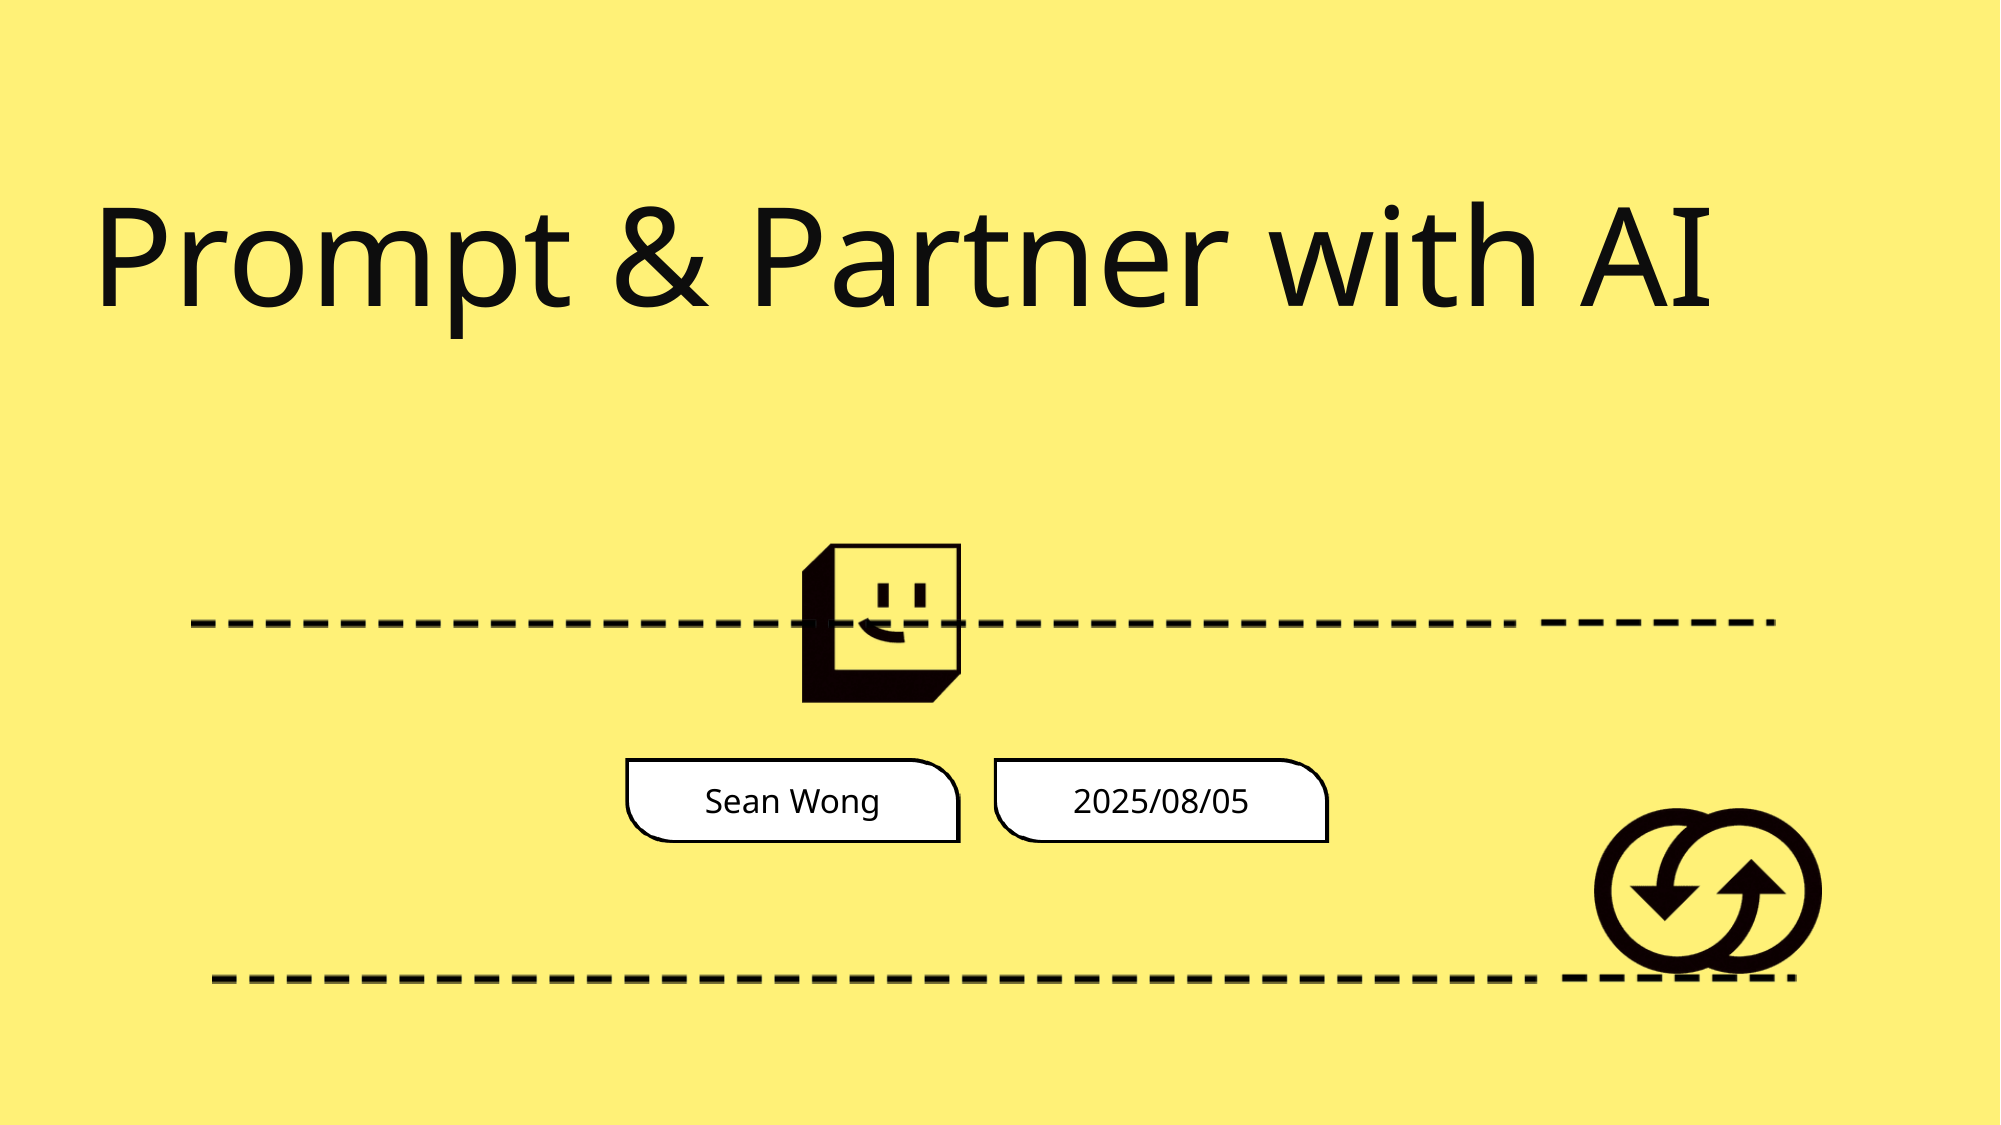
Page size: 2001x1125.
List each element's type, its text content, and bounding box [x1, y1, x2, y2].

picture [625, 758, 961, 843]
picture [191, 543, 1776, 703]
picture [993, 758, 1330, 843]
picture [212, 808, 1822, 984]
text_box Prompt & Partner with AI [74, 160, 1965, 589]
